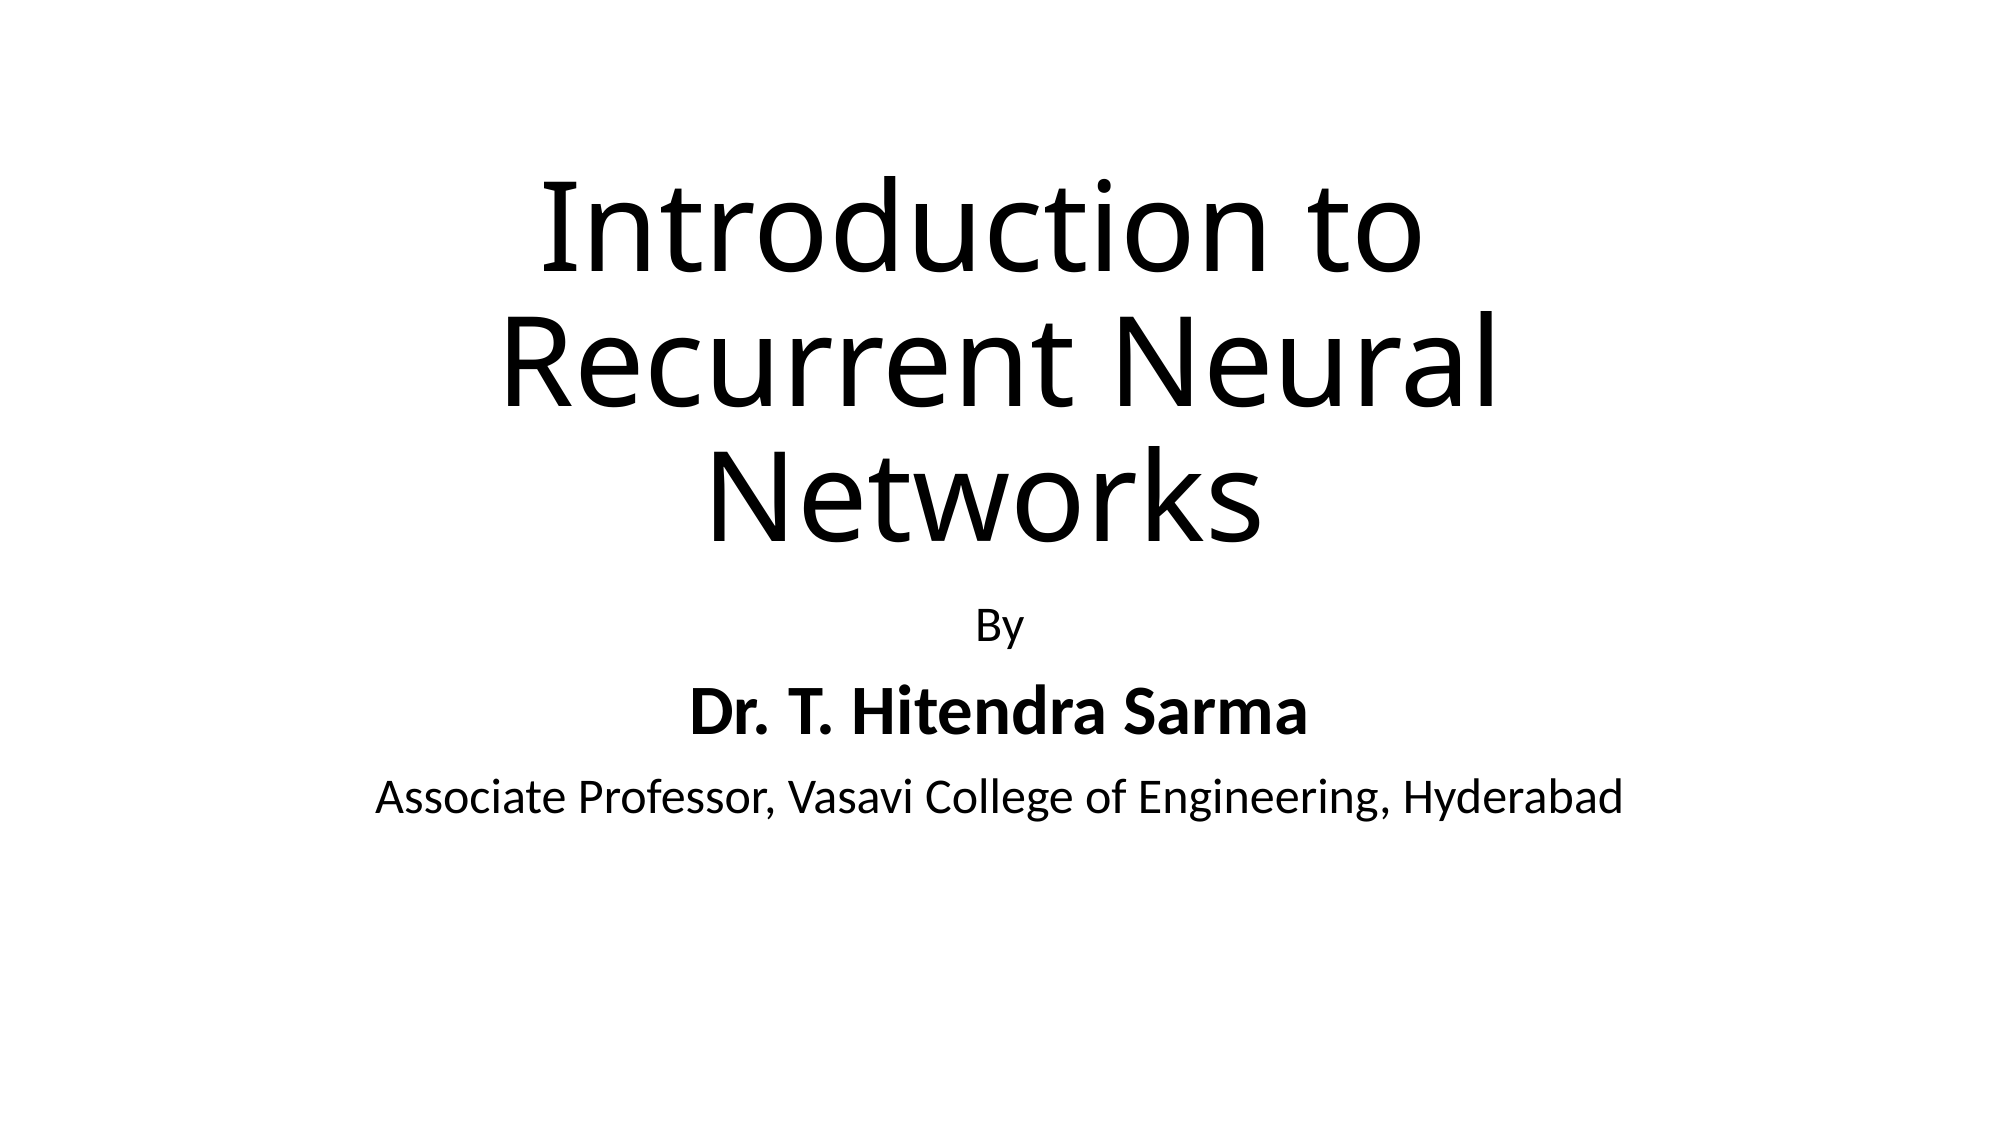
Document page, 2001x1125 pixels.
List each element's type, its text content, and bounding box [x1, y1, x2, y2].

subtitle By Dr. T. Hitendra Sarma Associate Professor, Vasavi College of Engineering, Hyderabad [249, 590, 1750, 863]
title Introduction to Recurrent Neural Networks [249, 184, 1750, 576]
